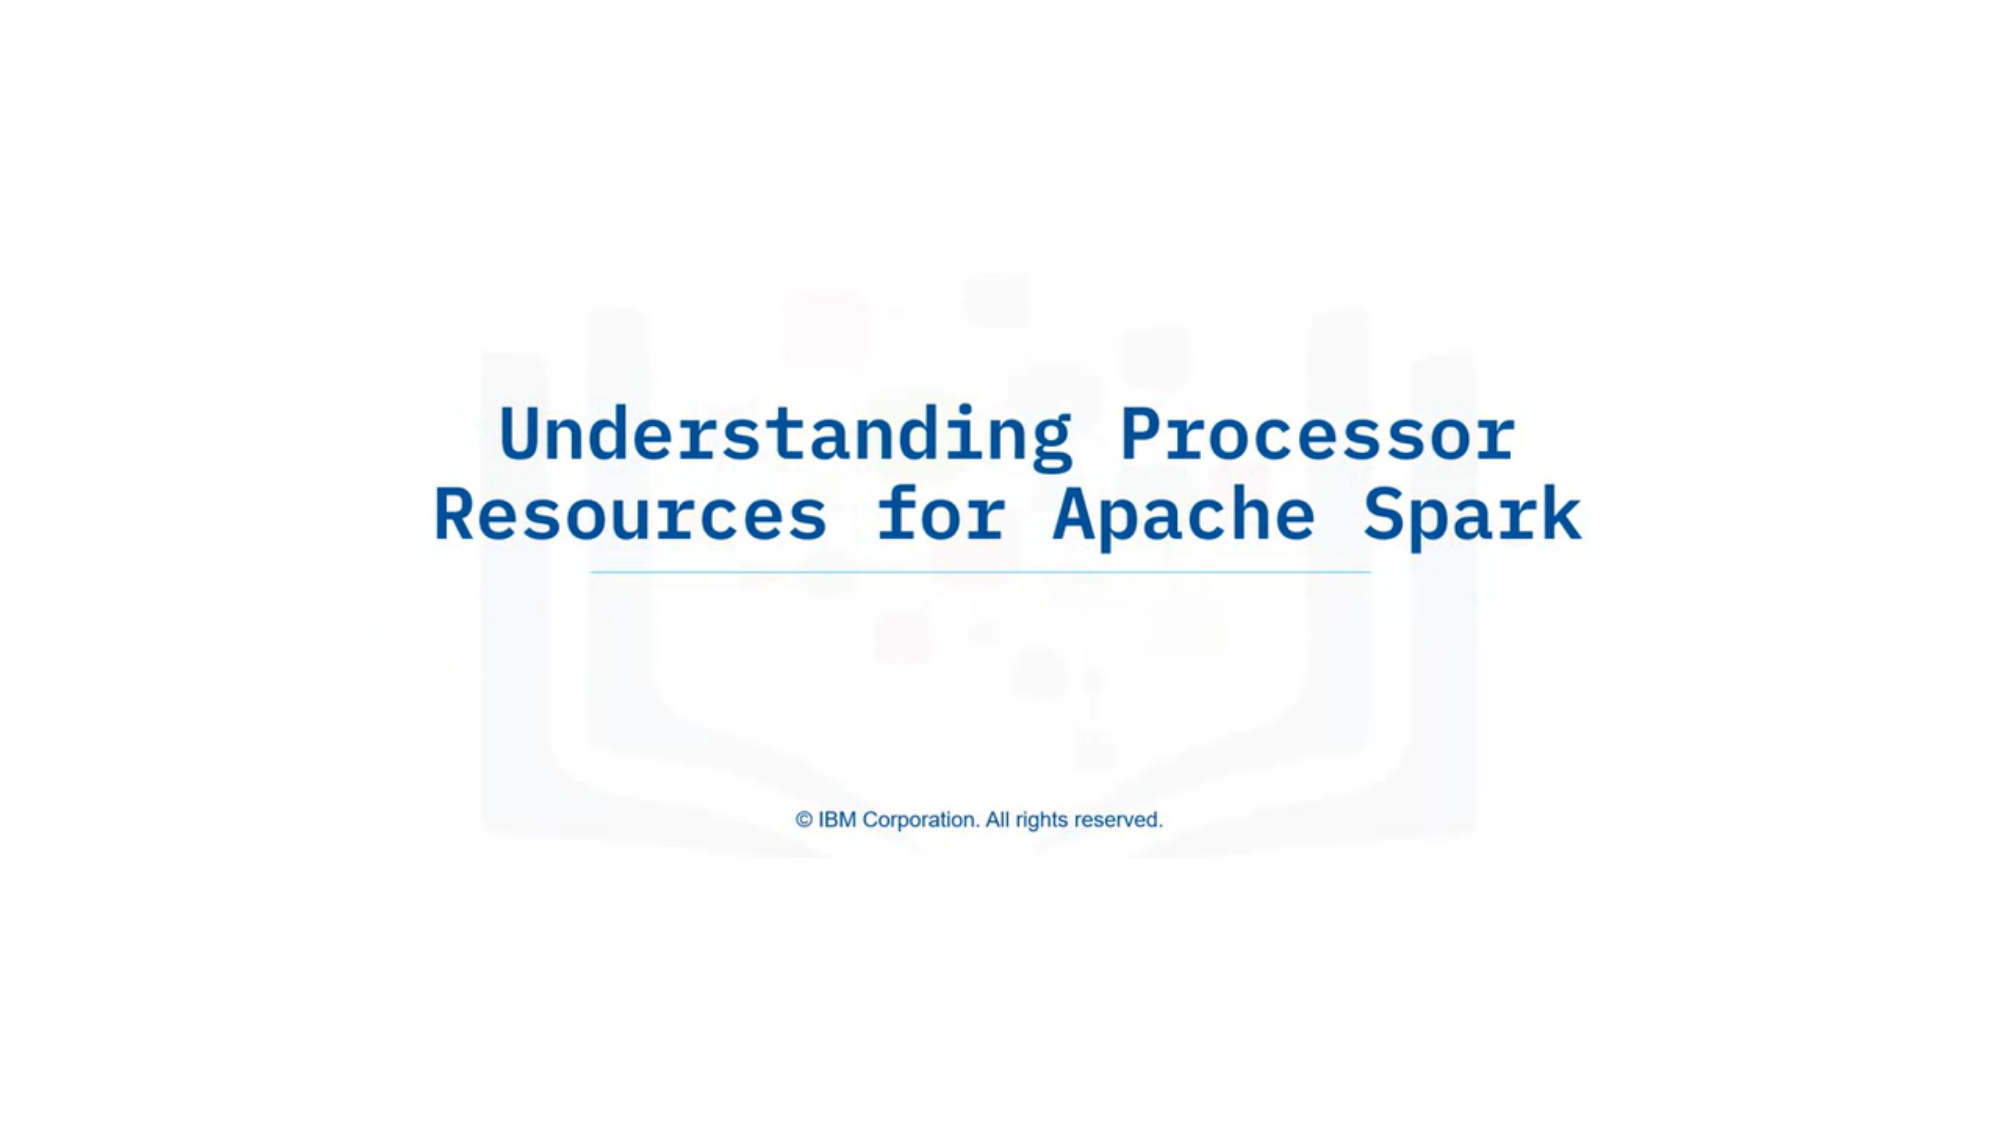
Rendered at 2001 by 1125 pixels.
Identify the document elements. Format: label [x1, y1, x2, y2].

picture [375, 267, 1625, 858]
